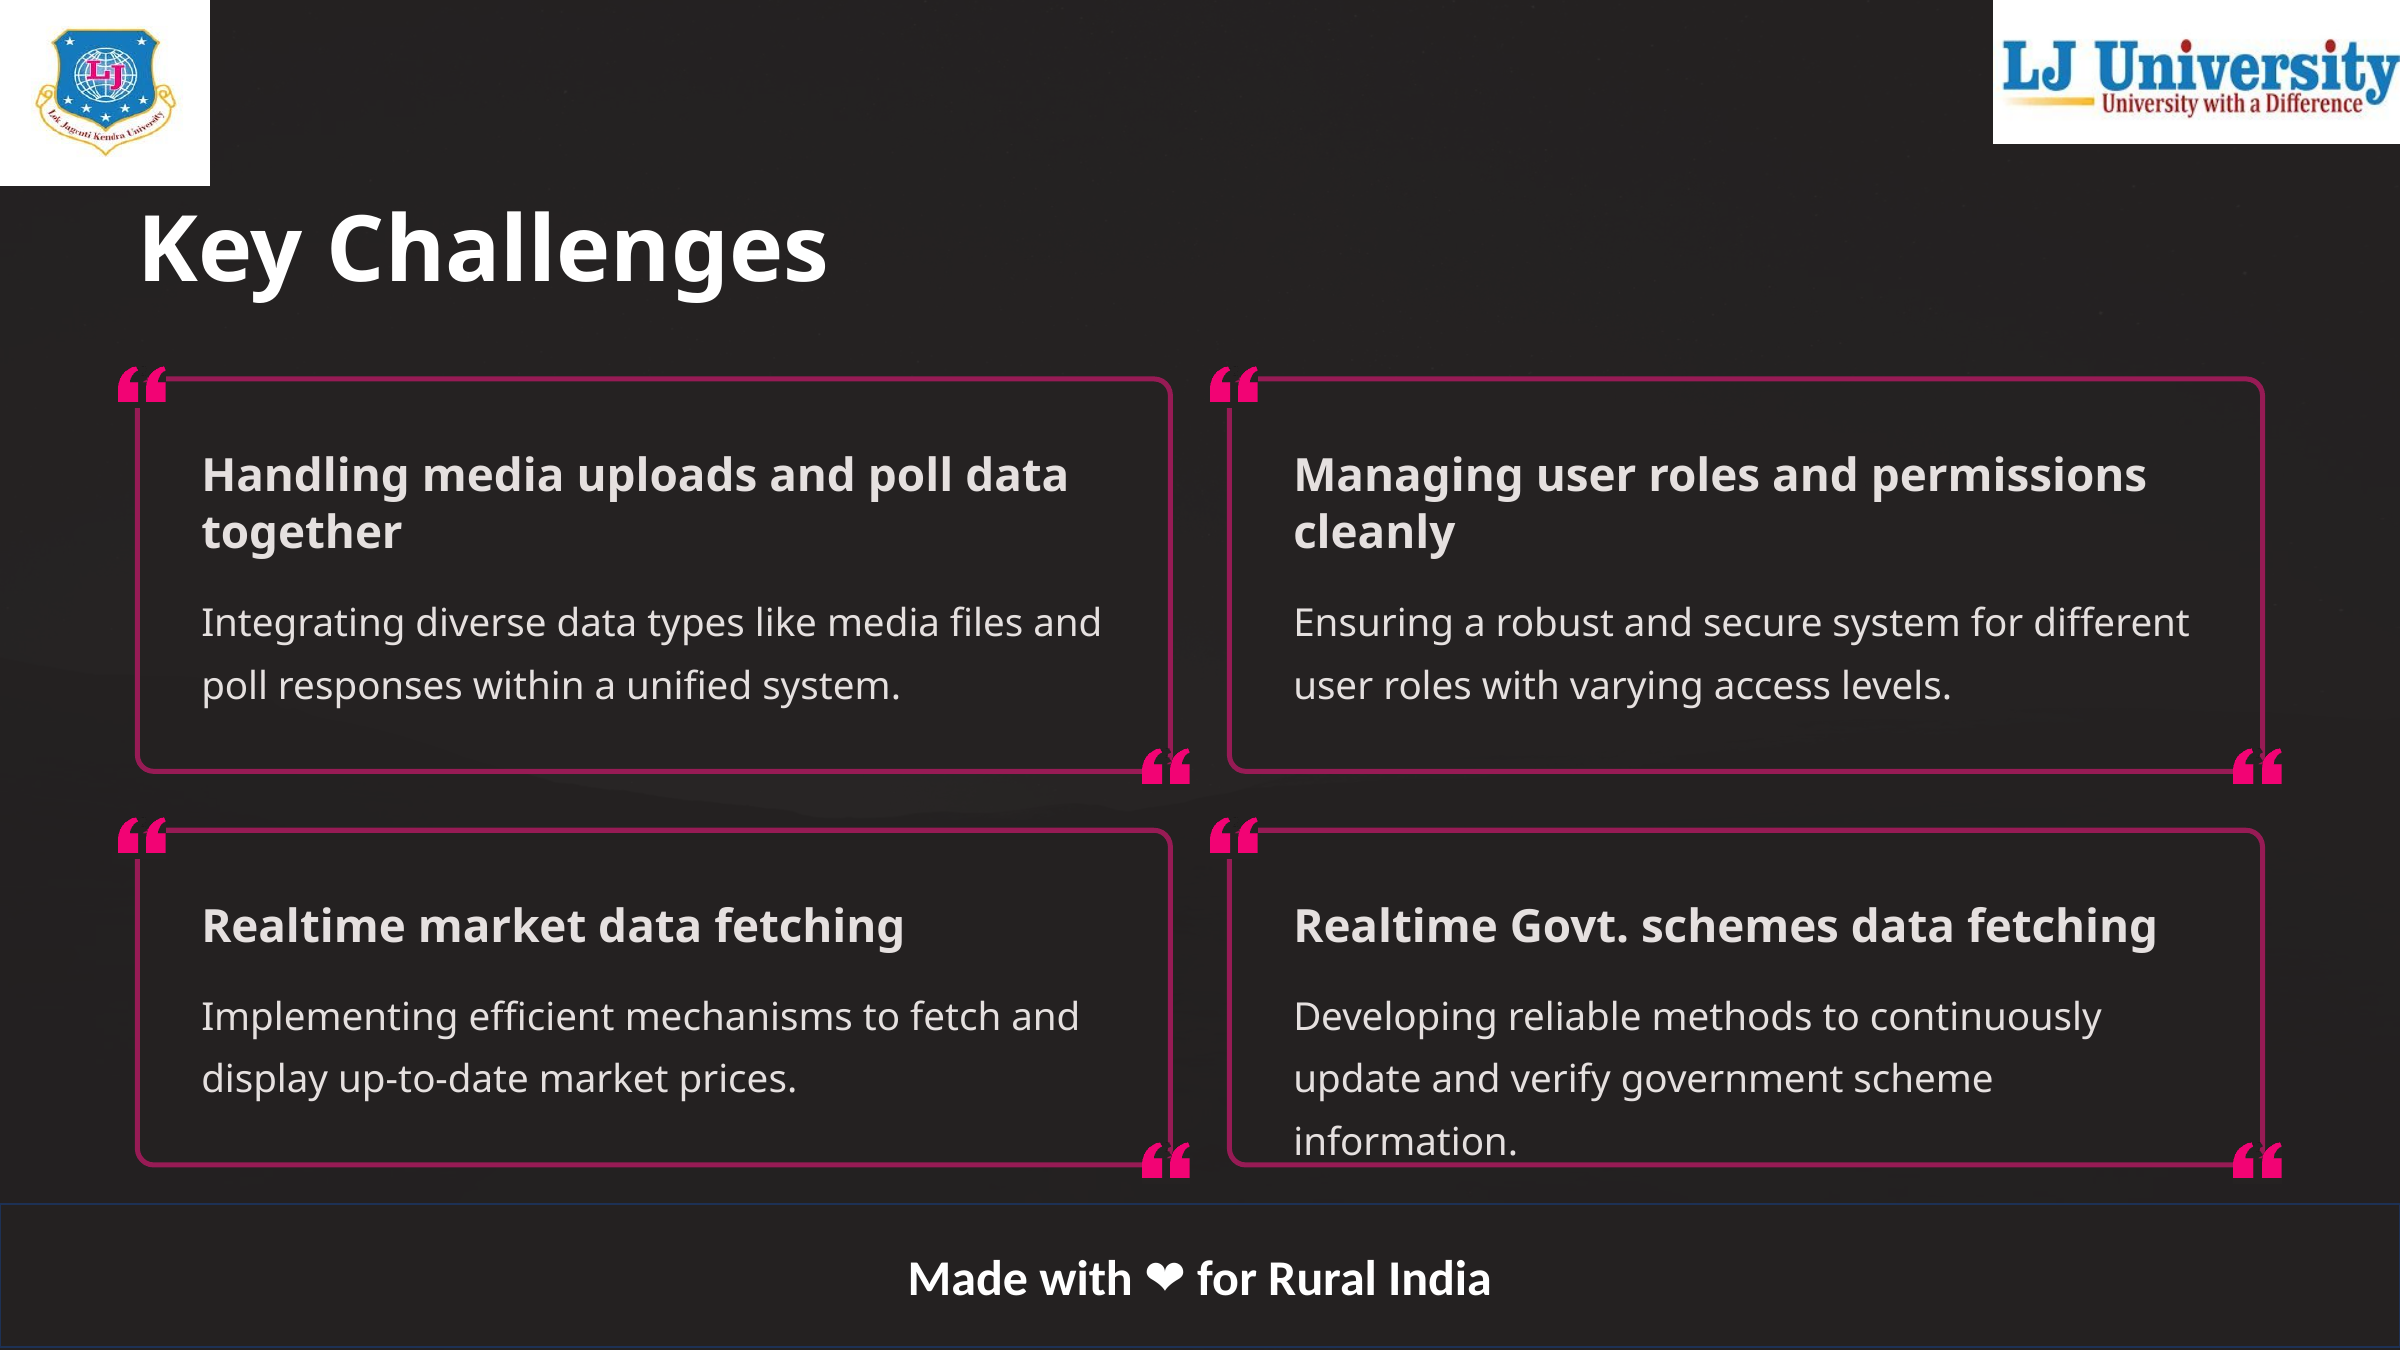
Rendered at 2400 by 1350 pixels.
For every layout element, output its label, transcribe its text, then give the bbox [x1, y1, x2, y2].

picture [118, 360, 166, 408]
picture [1210, 360, 1258, 408]
picture [1210, 811, 1258, 859]
picture [1141, 742, 1190, 790]
picture [2233, 1136, 2282, 1184]
picture [1141, 1136, 1190, 1184]
text_box Realtime Govt. schemes data fetching [1293, 894, 2107, 952]
text_box Realtime market data fetching [201, 894, 856, 952]
text_box Implementing efficient mechanisms to fetch and display up-to-date market prices. [201, 975, 1107, 1102]
picture [118, 811, 166, 859]
picture [0, 0, 210, 186]
text_box Managing user roles and permissions cleanly [1293, 442, 2199, 559]
text_box Developing reliable methods to continuously update and verify government scheme information. [1293, 975, 2199, 1102]
text_box Handling media uploads and poll data together [201, 442, 1107, 559]
picture [1993, 0, 2400, 144]
text_box Integrating diverse data types like media files and poll responses within a unified system. [201, 581, 1107, 708]
text_box [137, 378, 1171, 772]
text_box Ensuring a robust and secure system for different user roles with varying access levels. [1293, 581, 2199, 708]
text_box Made with ❤️ for Rural India [0, 1203, 2400, 1348]
text_box [1229, 830, 2263, 1165]
text_box Key Challenges [137, 184, 1062, 301]
text_box [137, 830, 1171, 1165]
picture [2233, 742, 2282, 790]
text_box [1229, 378, 2263, 772]
